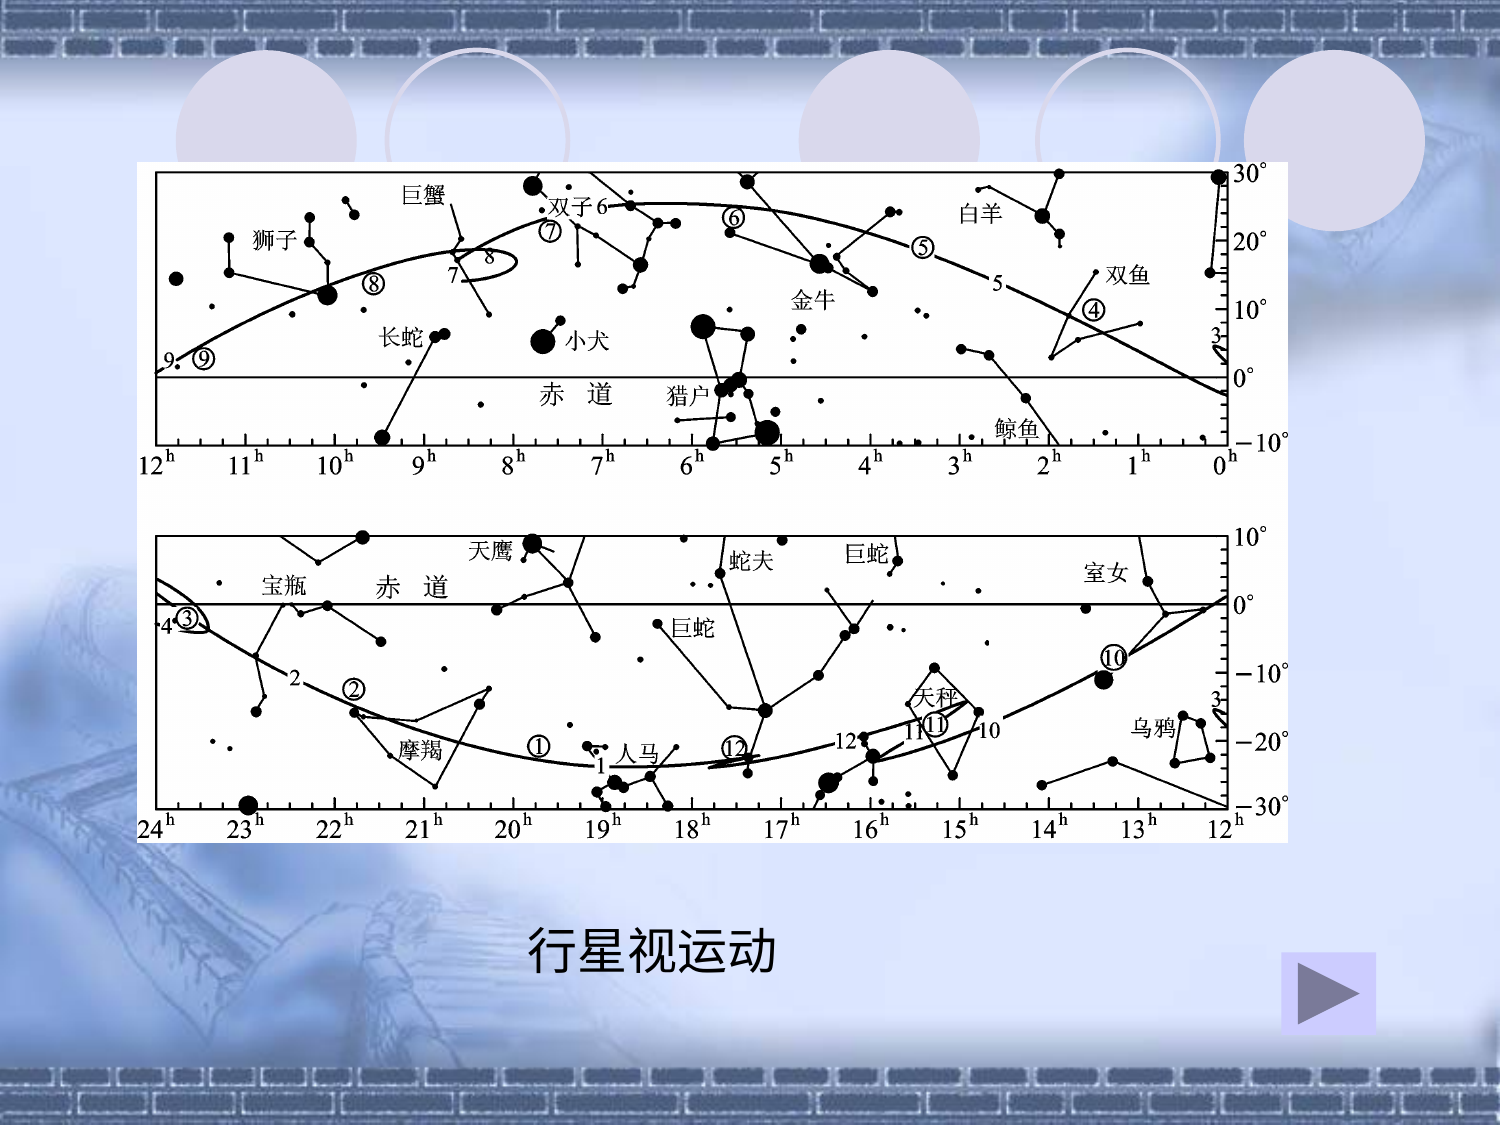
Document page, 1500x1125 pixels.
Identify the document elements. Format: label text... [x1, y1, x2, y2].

text_box [1281, 952, 1377, 1035]
picture [0, 0, 1500, 1125]
text_box 行星视运动 [512, 912, 800, 988]
